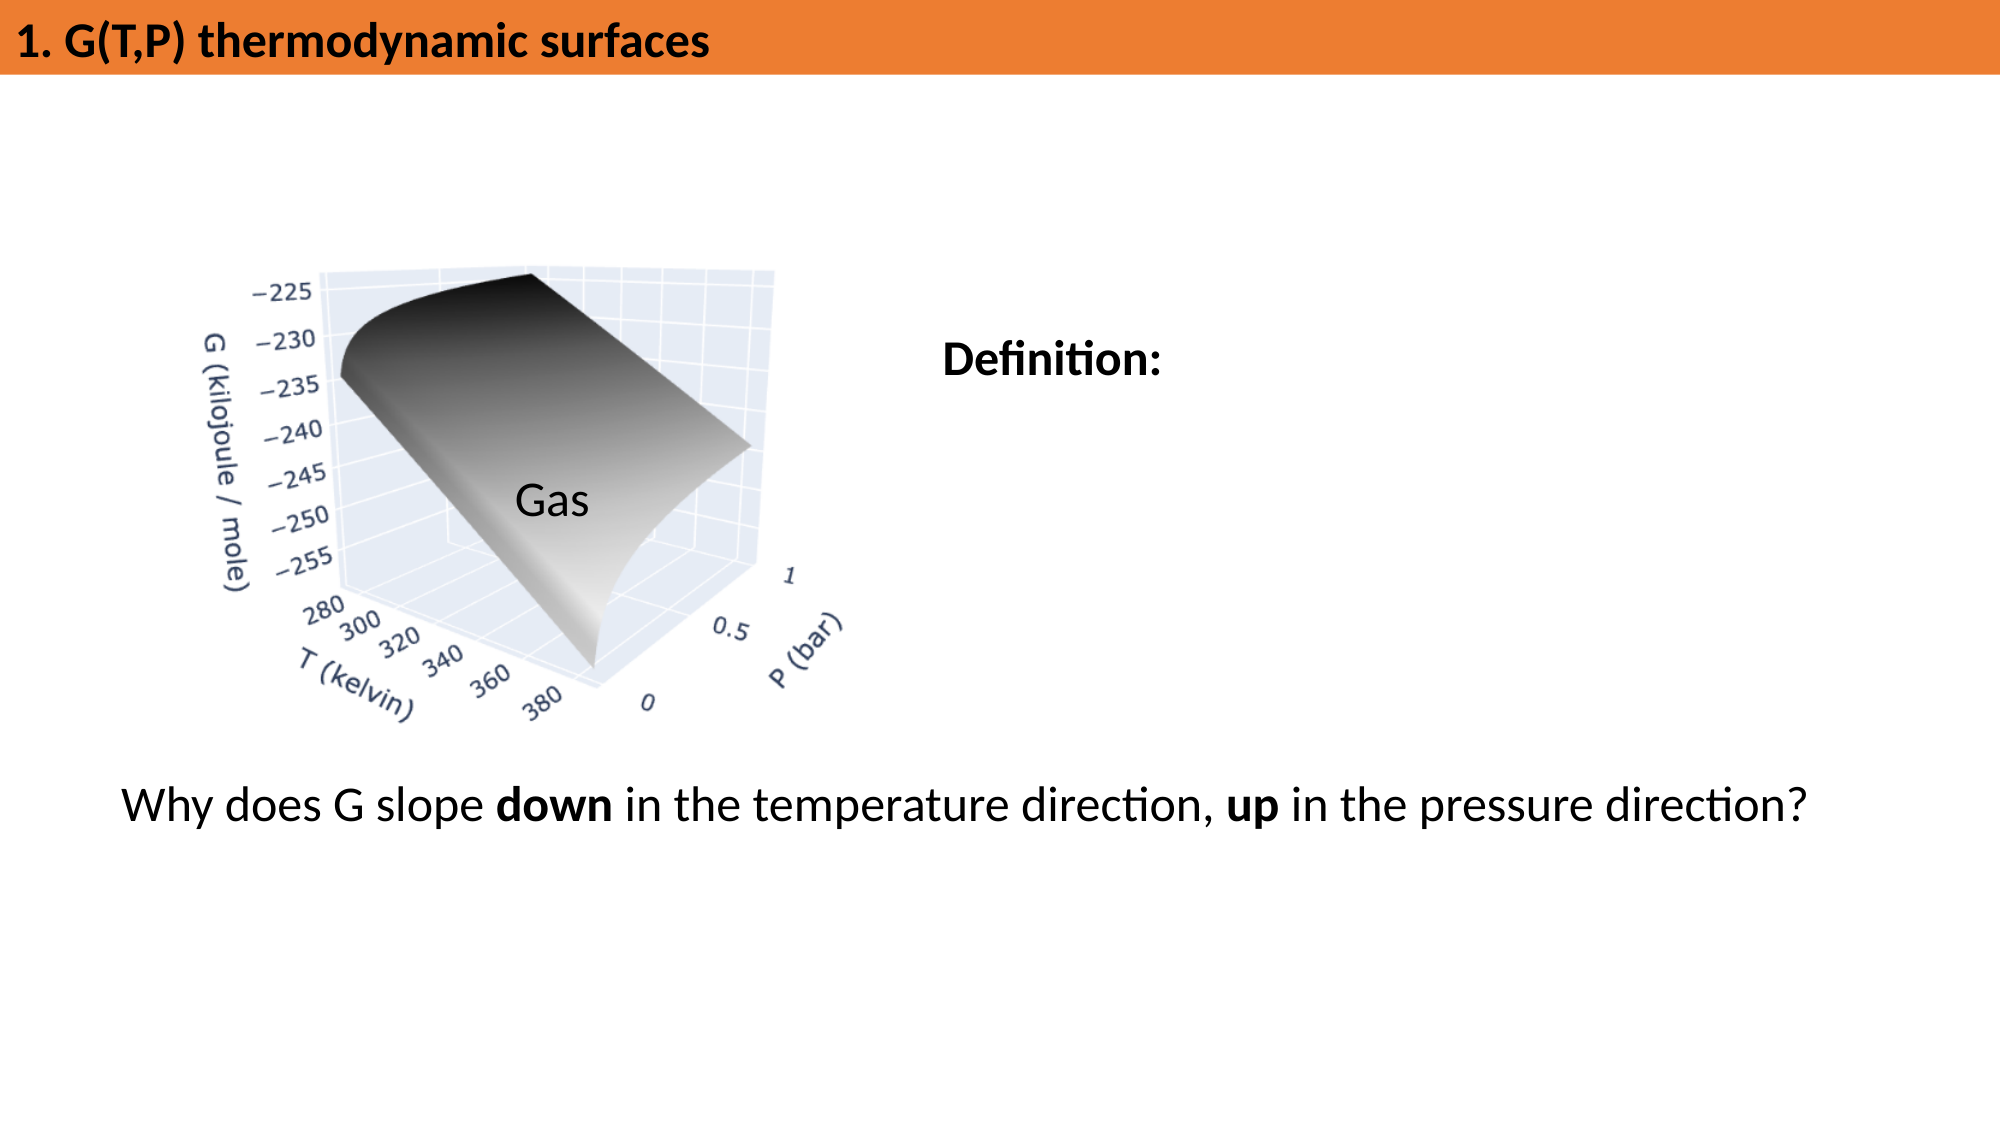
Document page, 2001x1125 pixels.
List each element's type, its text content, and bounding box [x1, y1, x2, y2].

text_box Why does G slope down in the temperature direction, up in the pressure direction? [106, 764, 1826, 840]
text_box 1. G(T,P) thermodynamic surfaces [0, 0, 2000, 75]
picture [137, 177, 928, 803]
